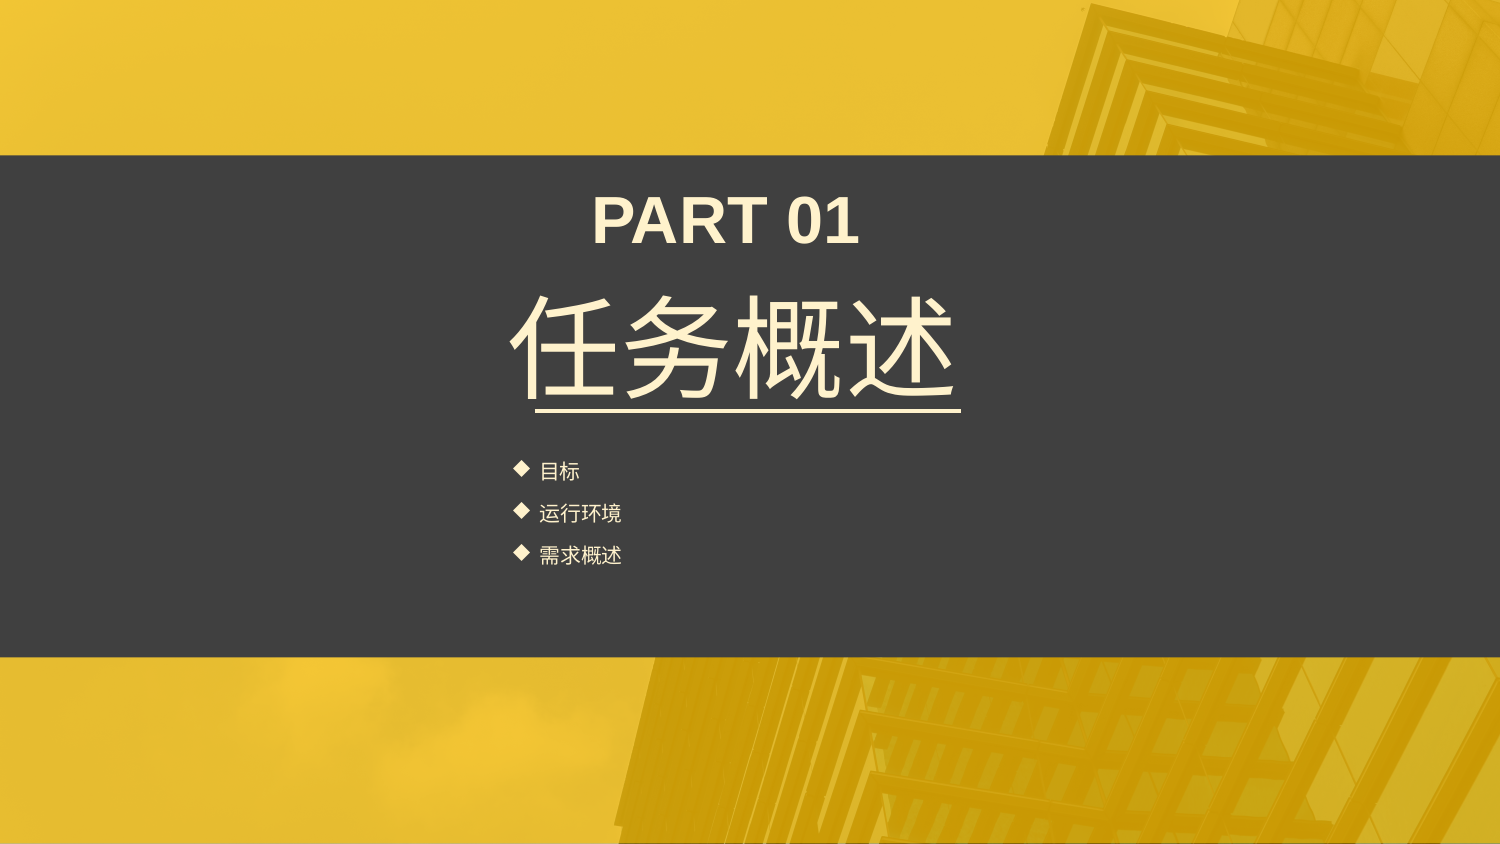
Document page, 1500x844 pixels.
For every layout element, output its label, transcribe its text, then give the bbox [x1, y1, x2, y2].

text_box PART 01 [425, 148, 1027, 262]
text_box 需求概述 [496, 535, 851, 576]
text_box [0, 154, 1500, 658]
text_box 运行环境 [496, 493, 835, 534]
text_box 任务概述 [468, 262, 997, 418]
text_box [0, 0, 1500, 154]
text_box 目标 [496, 451, 781, 491]
text_box [0, 658, 1500, 844]
